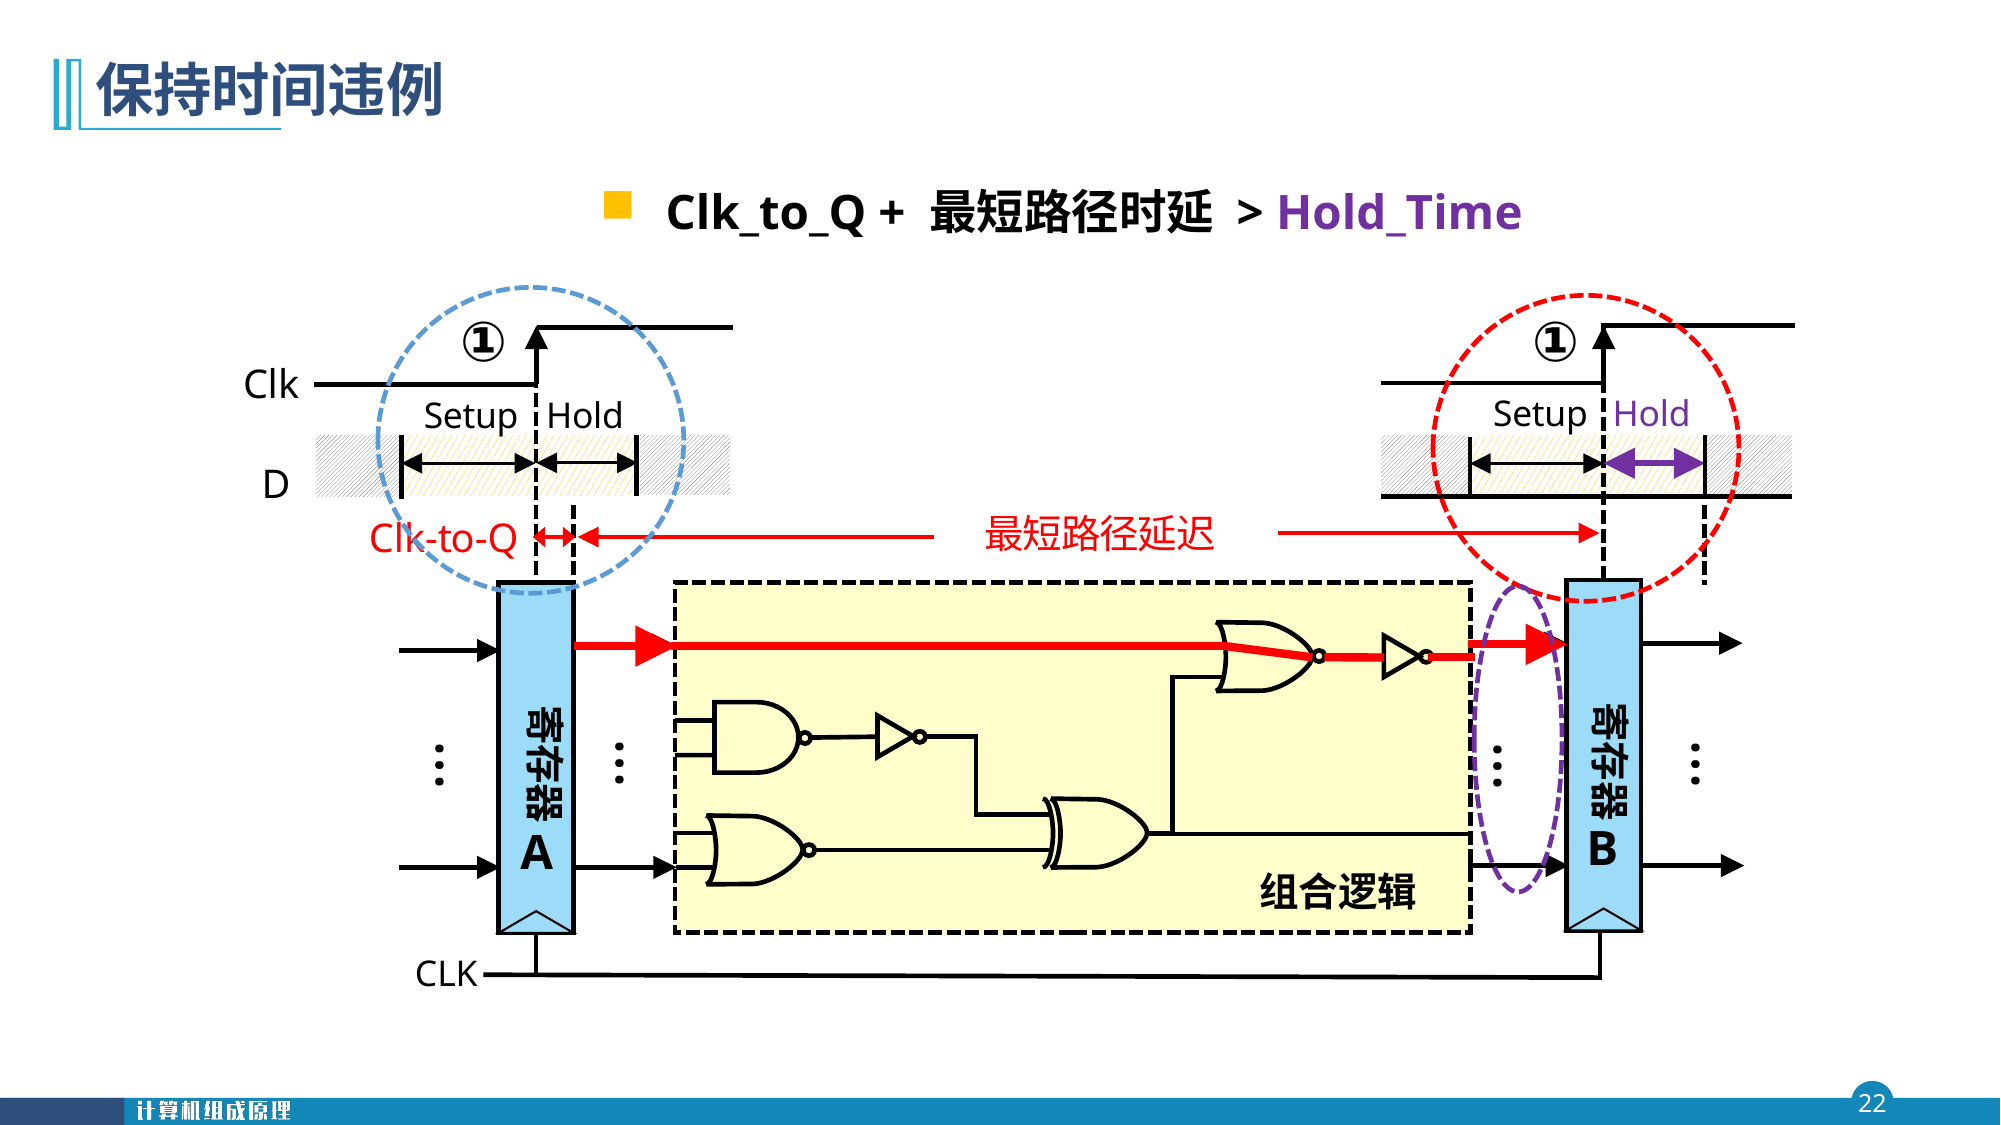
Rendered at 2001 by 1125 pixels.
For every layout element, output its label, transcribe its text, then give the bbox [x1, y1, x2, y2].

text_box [1603, 392, 1714, 464]
text_box Clk [241, 365, 320, 407]
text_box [577, 644, 1568, 658]
text_box [1604, 497, 1733, 592]
text_box [1734, 435, 1793, 497]
text_box [1604, 326, 1740, 496]
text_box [485, 974, 1600, 978]
text_box [1439, 497, 1603, 579]
text_box [376, 385, 536, 513]
text_box [315, 435, 387, 497]
text_box [676, 435, 731, 495]
text_box D [259, 465, 290, 507]
text_box [1431, 294, 1677, 496]
text_box Clk_to_Q + 最短路径时延 > Hold_Time [485, 146, 2000, 247]
text_box [1381, 435, 1439, 494]
text_box … [1656, 724, 1764, 785]
text_box [387, 286, 685, 579]
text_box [577, 509, 1600, 558]
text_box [397, 579, 1643, 1003]
title 保持时间违例 [80, 42, 1805, 144]
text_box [366, 513, 576, 562]
text_box ① [1529, 331, 1595, 373]
